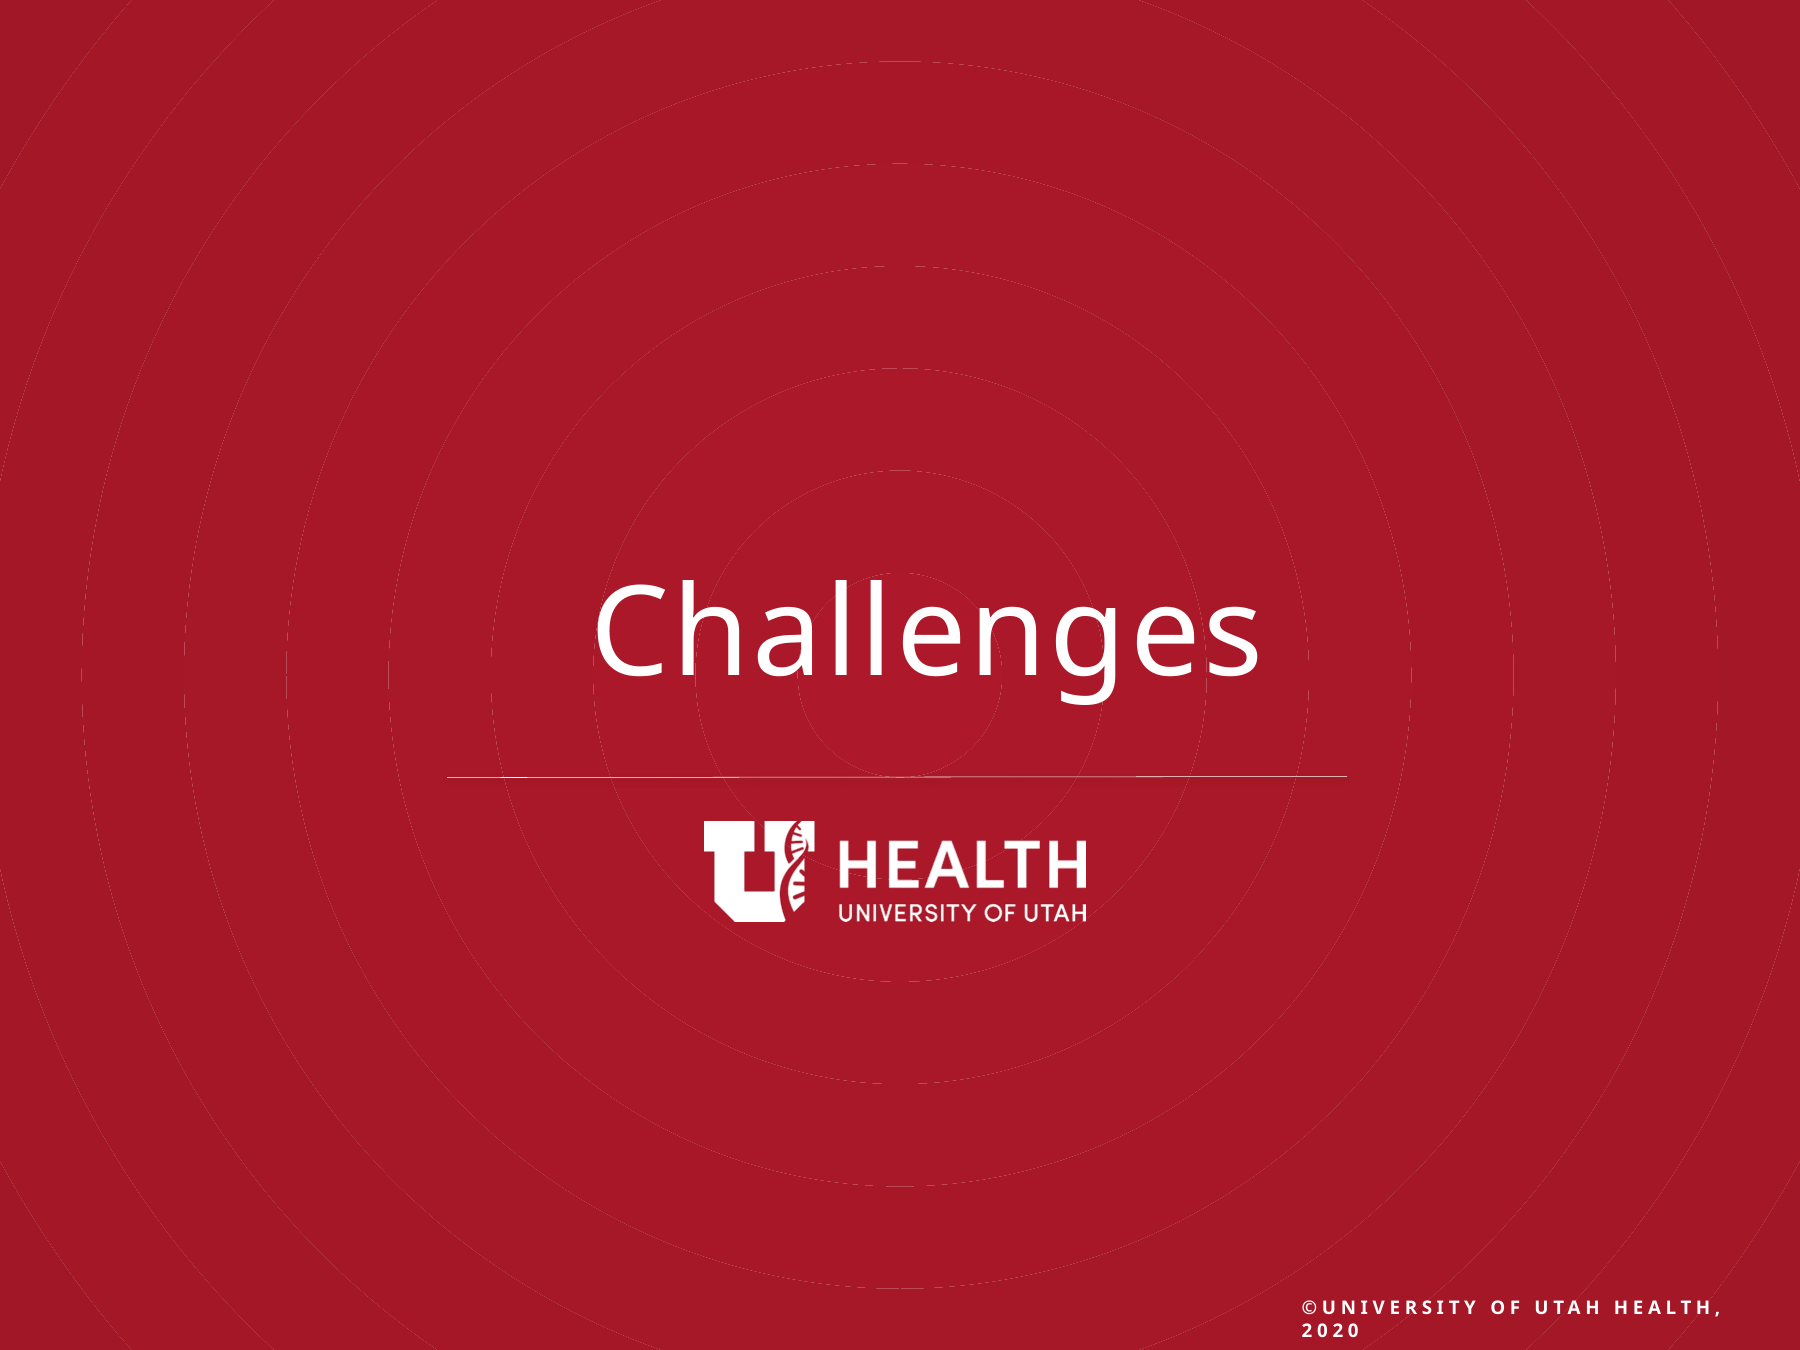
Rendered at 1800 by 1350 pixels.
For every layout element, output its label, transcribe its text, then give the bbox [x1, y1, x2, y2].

list Challenges [165, 543, 1690, 751]
picture [704, 821, 1086, 922]
